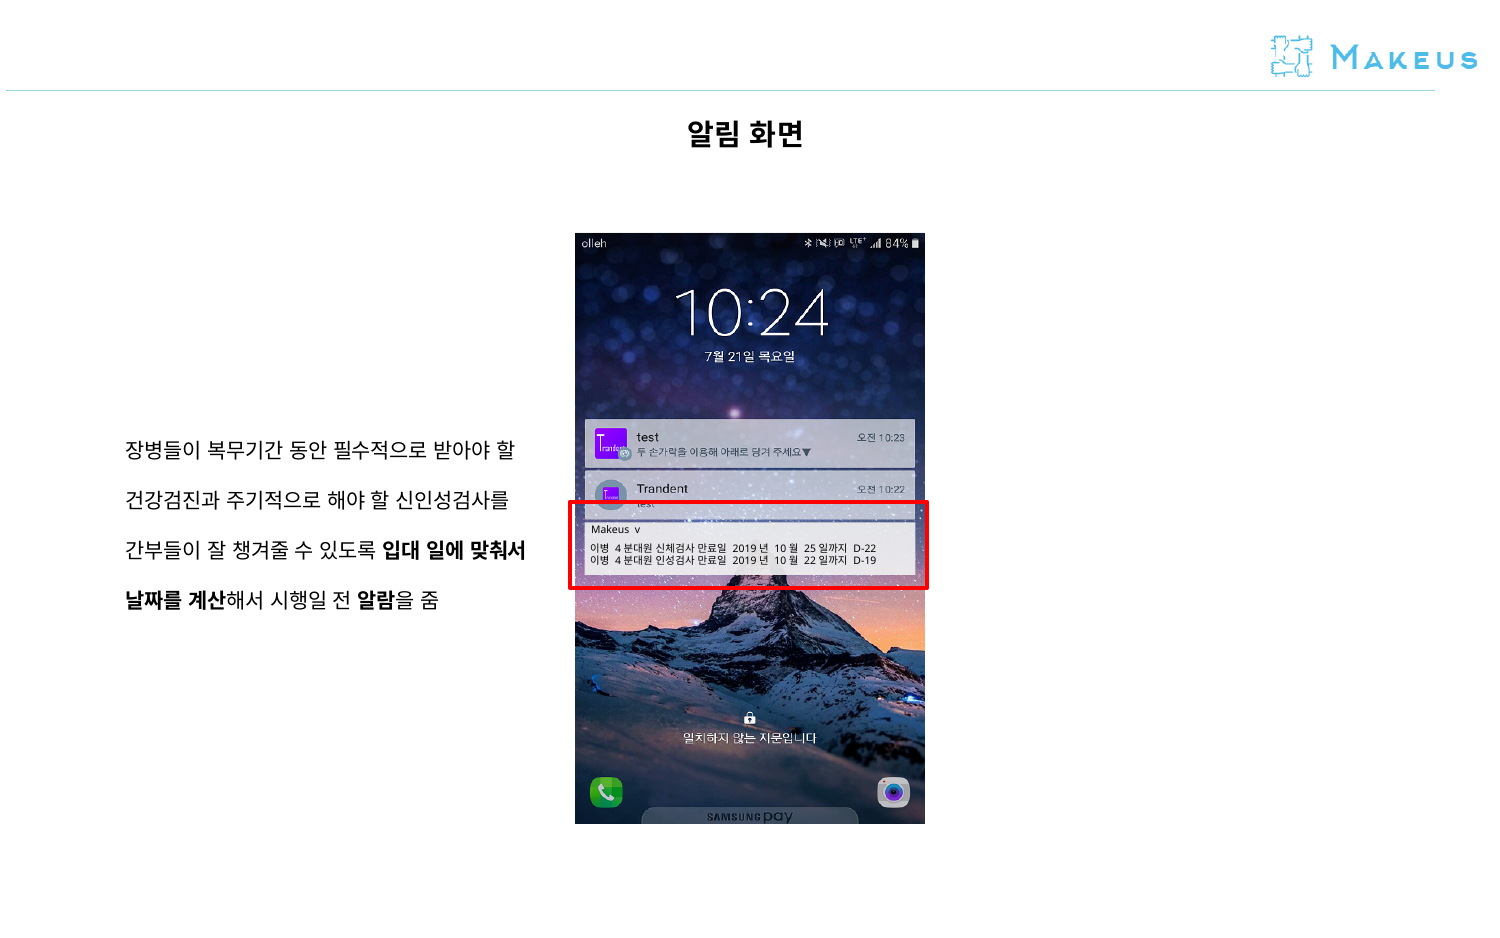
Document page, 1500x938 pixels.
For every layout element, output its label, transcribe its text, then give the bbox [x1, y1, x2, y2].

text_box 알림 화면 [673, 109, 827, 160]
picture [1253, 2, 1500, 115]
text_box 장병들이 복무기간 동안 필수적으로 받아야 할 건강검진과 주기적으로 해야 할 신인성검사를 간부들이 잘 챙겨줄 수 있도록 입대 일에 맞춰서 날짜를 계산해서 시행일 전 알람을 줌 [110, 405, 548, 620]
picture [575, 232, 925, 824]
